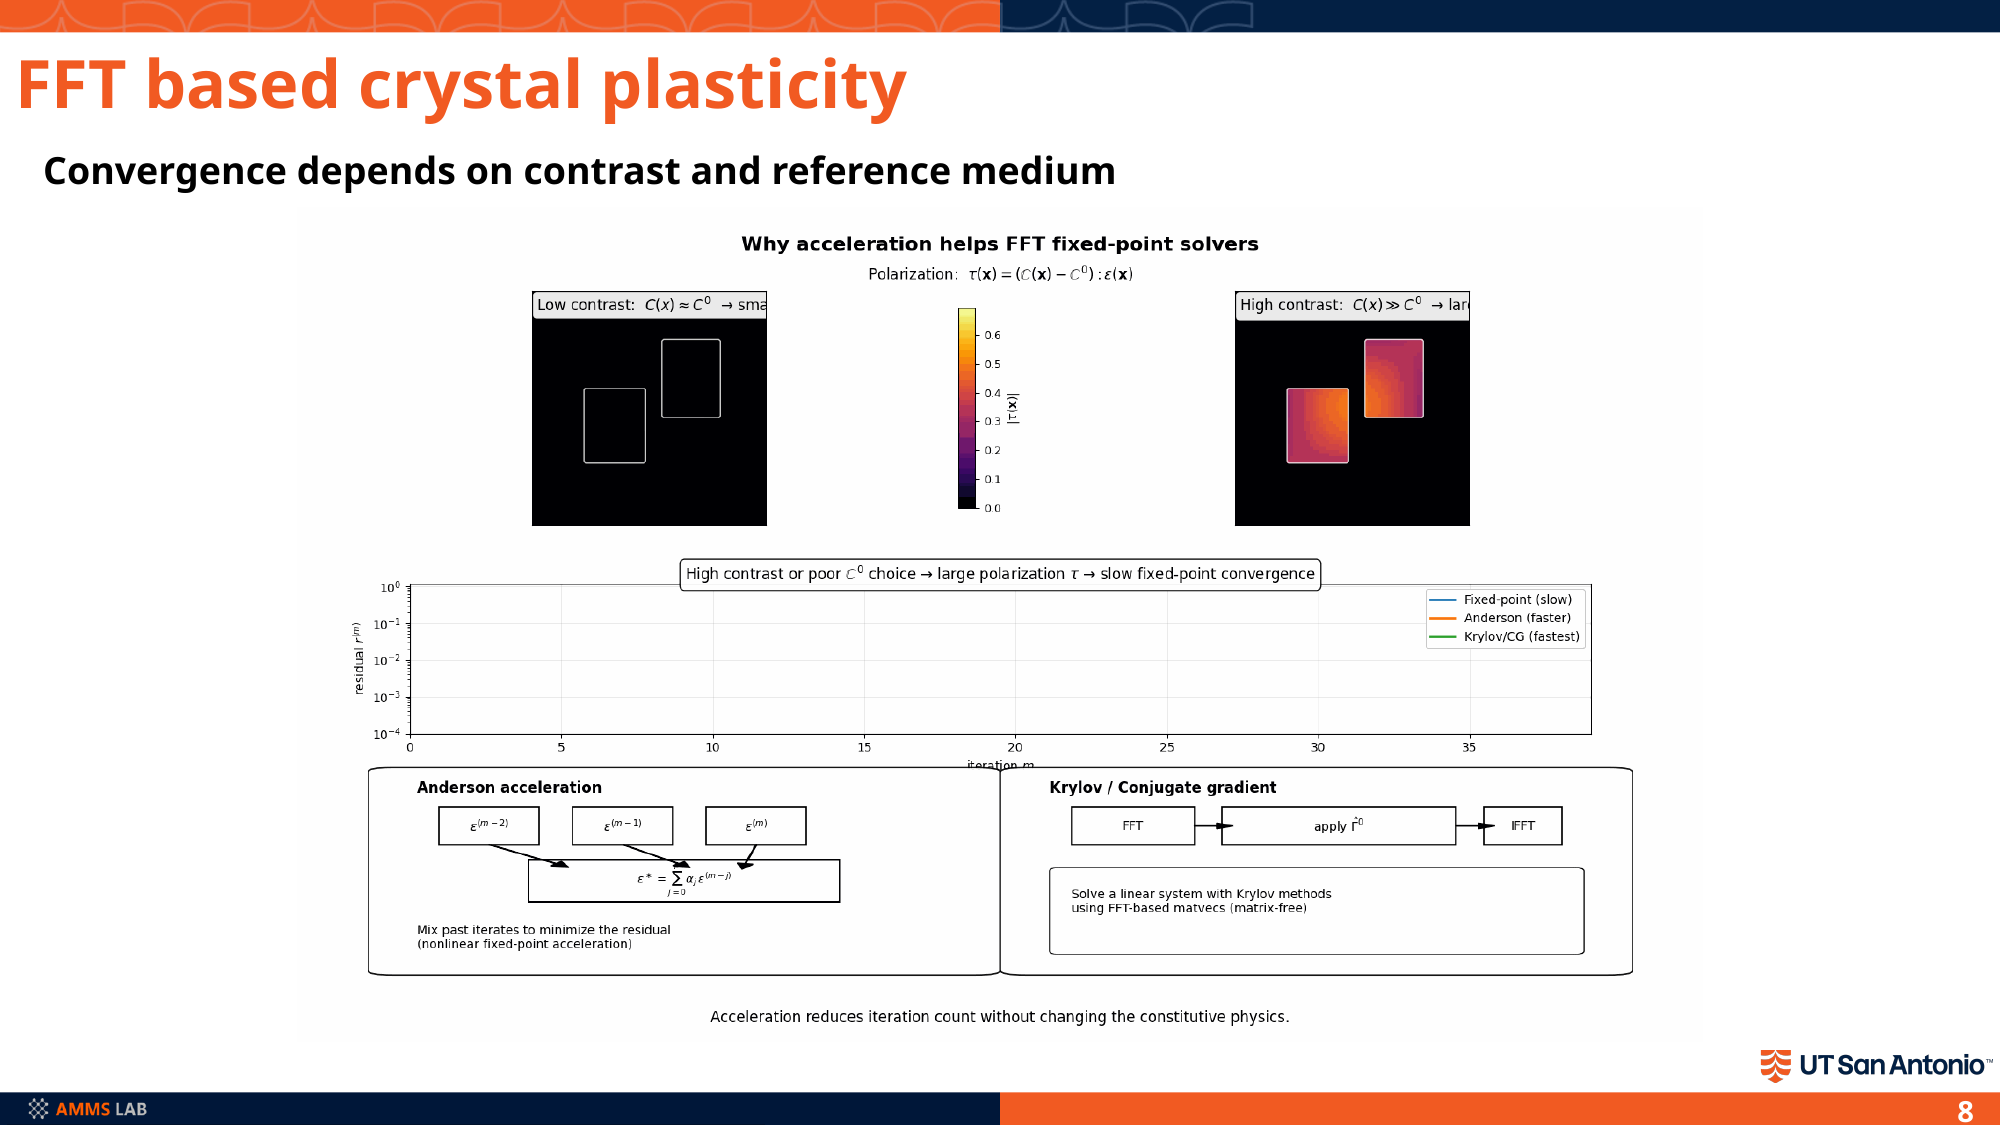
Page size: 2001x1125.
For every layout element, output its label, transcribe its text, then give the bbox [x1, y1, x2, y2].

picture [7, 1092, 765, 1125]
picture [1760, 1050, 1993, 1083]
text_box Convergence depends on contrast and reference medium [28, 139, 1163, 200]
title FFT based crystal plasticity [0, 41, 2000, 133]
picture [297, 207, 1703, 1042]
